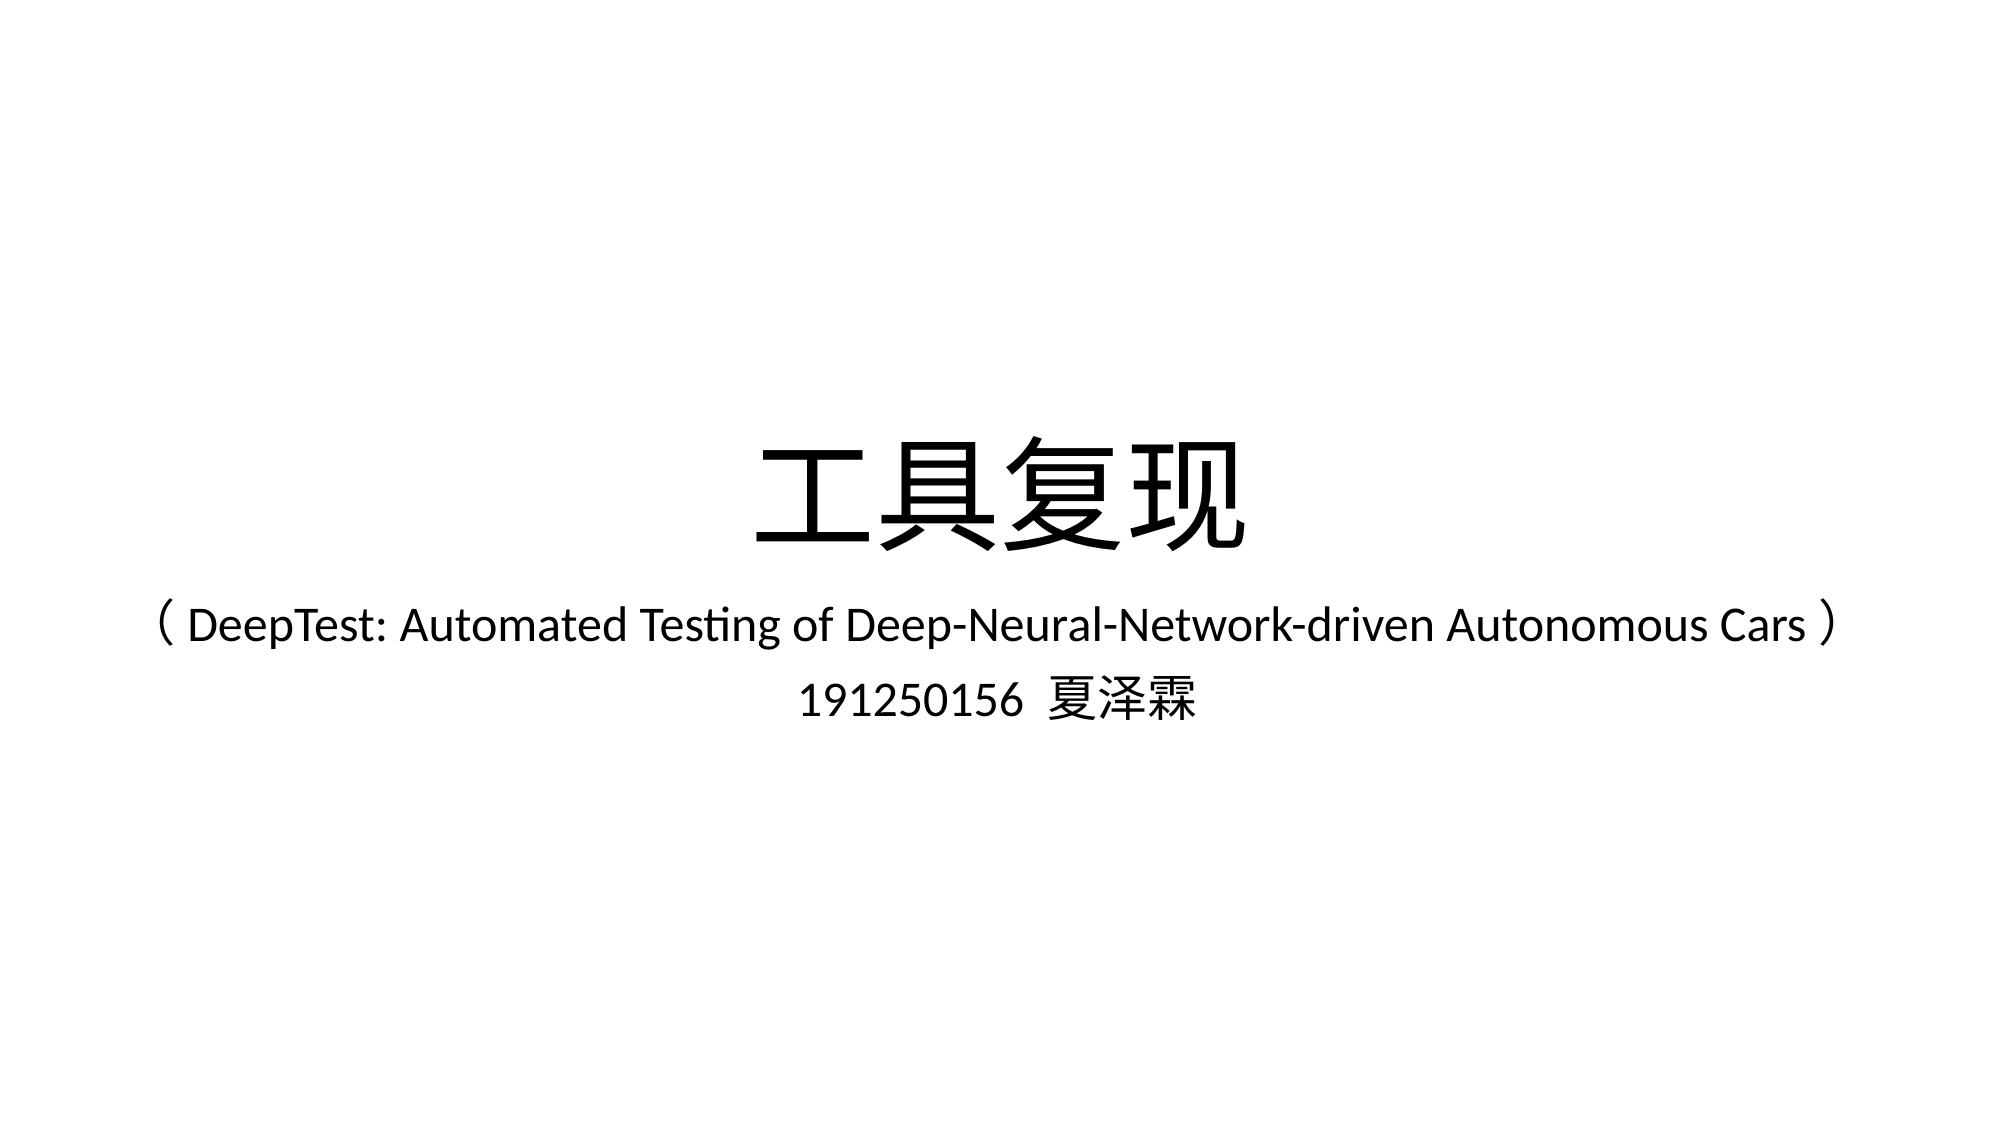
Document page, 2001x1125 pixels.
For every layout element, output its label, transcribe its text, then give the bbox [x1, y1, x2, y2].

subtitle （DeepTest: Automated Testing of Deep-Neural-Network-driven Autonomous Cars） 191250156 夏泽霖 [63, 590, 1931, 863]
title 工具复现 [249, 184, 1750, 576]
